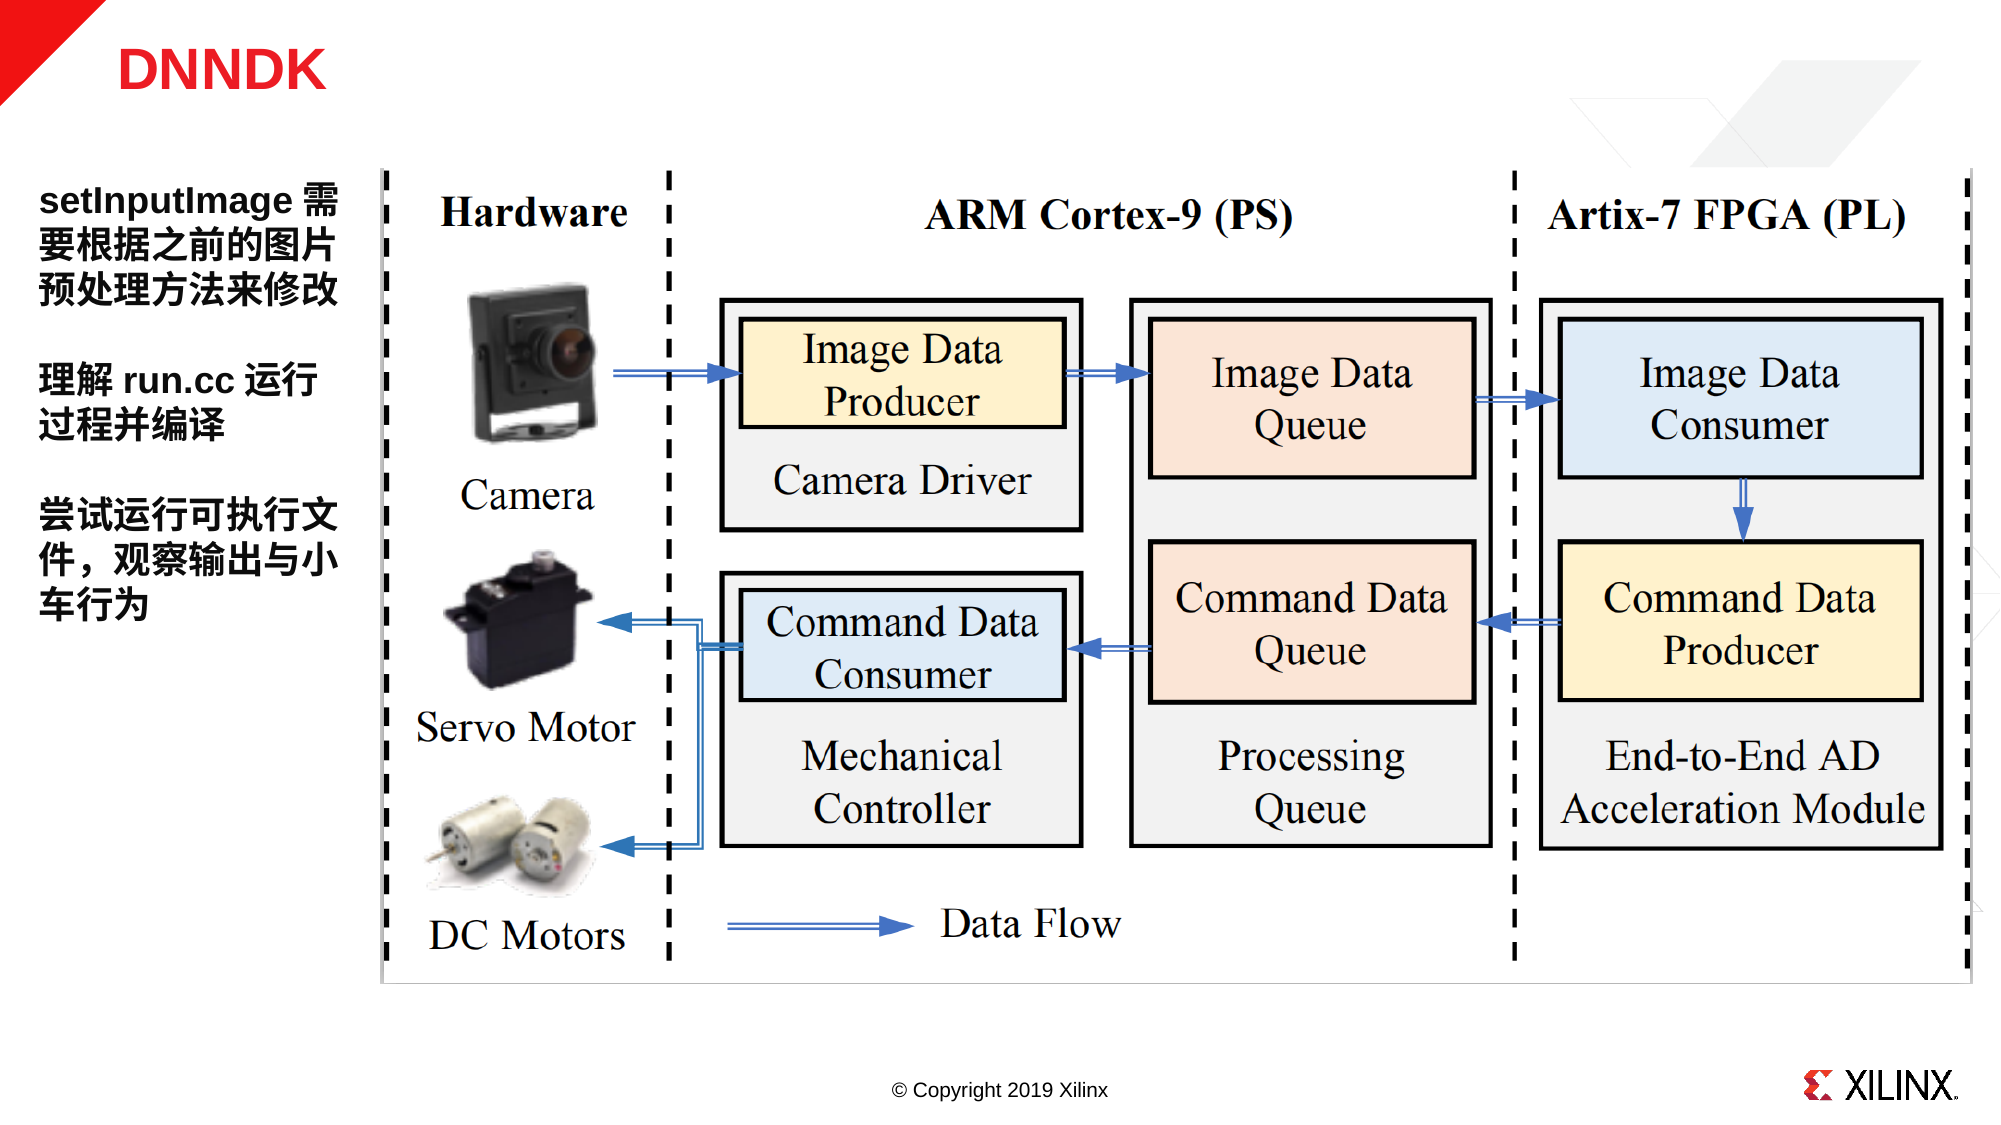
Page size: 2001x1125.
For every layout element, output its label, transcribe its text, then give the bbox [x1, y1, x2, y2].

title DNNDK [101, 31, 1916, 115]
picture [380, 0, 2000, 1125]
text_box setInputImage需要根据之前的图片预处理方法来修改 理解run.cc运行过程并编译 尝试运行可执行文件，观察输出与小车行为 [24, 168, 368, 633]
